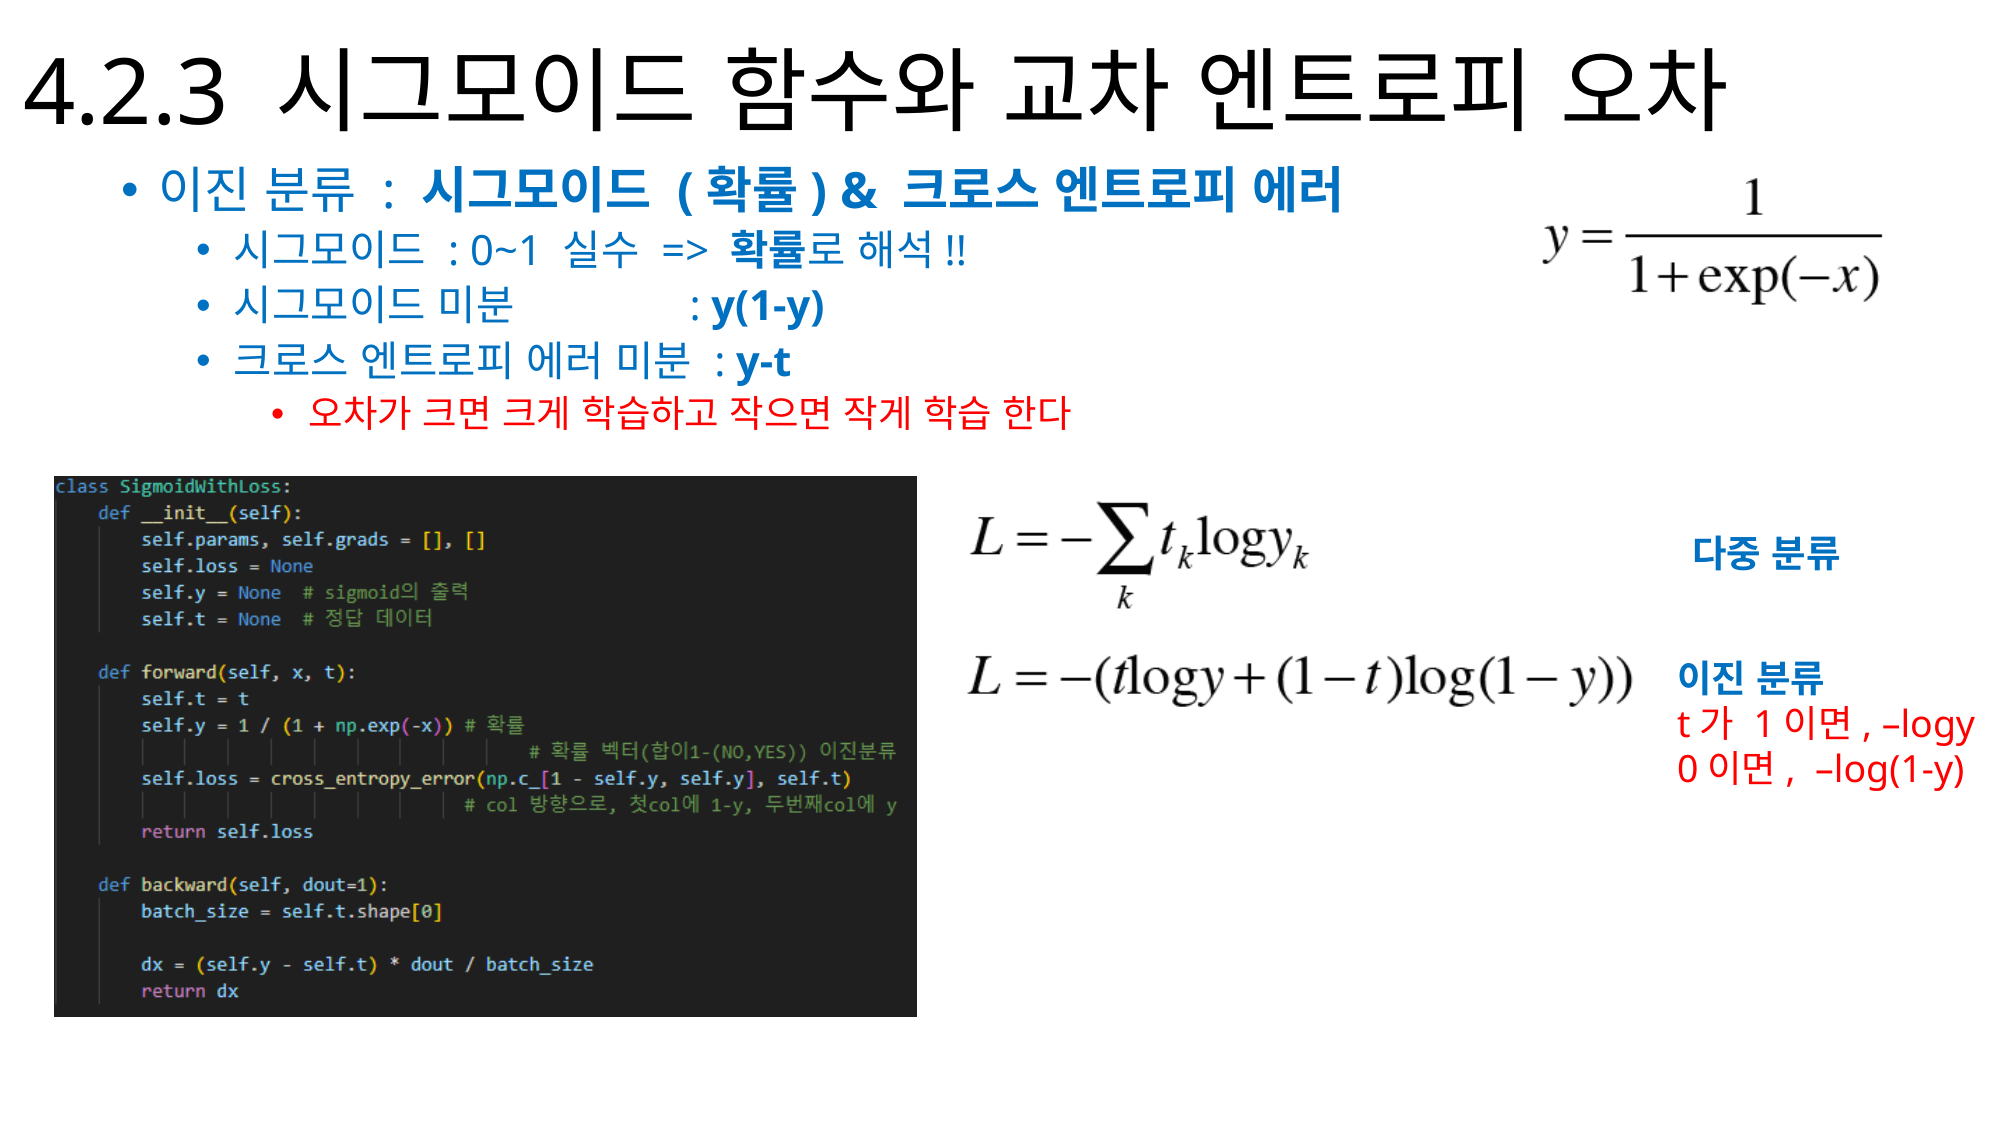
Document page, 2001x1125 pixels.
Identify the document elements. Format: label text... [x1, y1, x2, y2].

text_box 다중 분류 [1677, 522, 1856, 583]
title 4.2.3 시그모이드 함수와 교차 엔트로피 오차 [8, 0, 1973, 204]
list 이진 분류 : 시그모이드 (확률) & 크로스 엔트로피 에러 시그모이드 : 0~1 실수 => 확률로 해석!! 시그모이드 미분 : y(1-y) 크로스 엔트로피 에러 미분 : y-t 오차가 크면 크게 학습하고 작으면 작게 학습 한다 [31, 157, 2000, 872]
picture [953, 639, 1650, 720]
picture [54, 476, 917, 1018]
picture [953, 476, 1332, 630]
text_box 이진 분류 t가 1이면, –logy 0이면, –log(1-y) [1662, 647, 1990, 798]
picture [1522, 163, 1906, 323]
